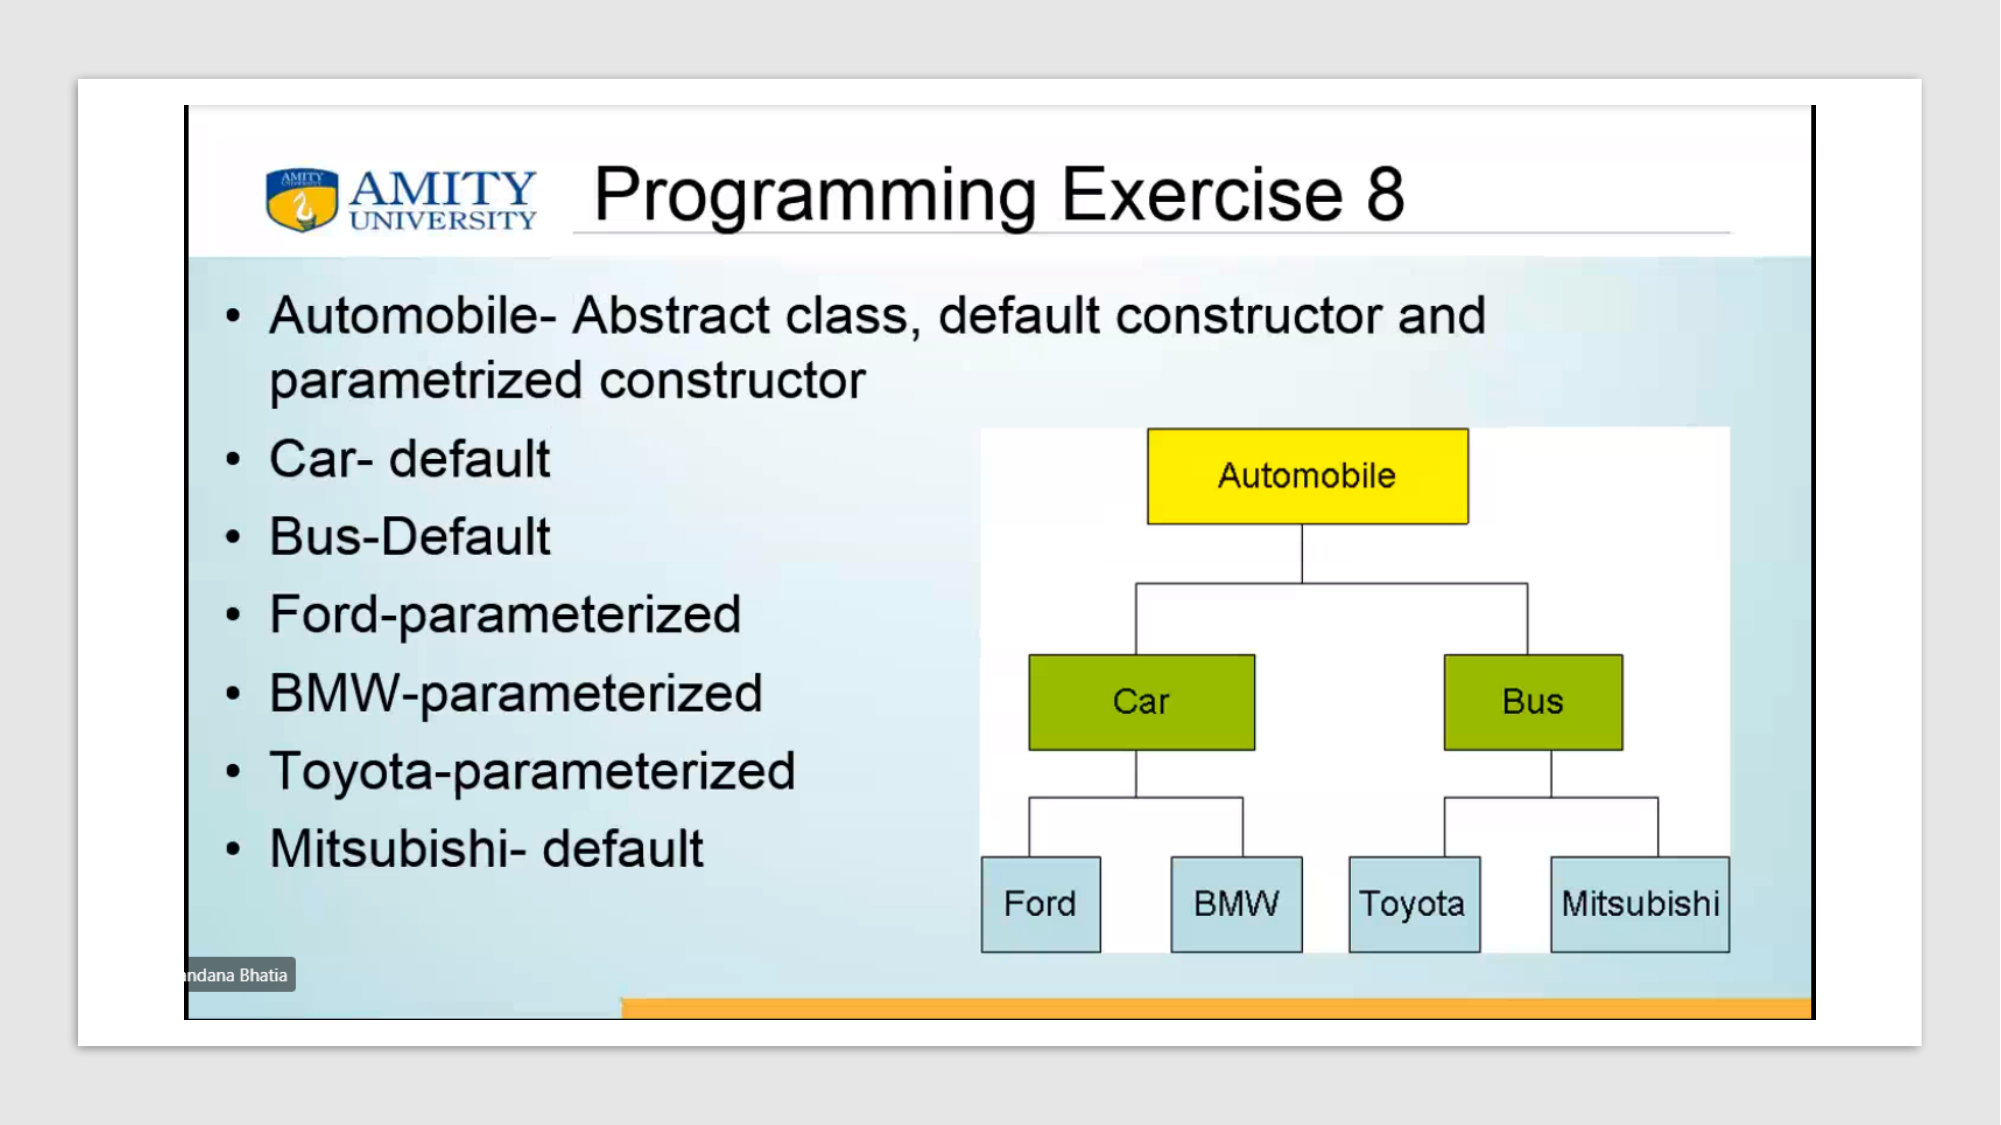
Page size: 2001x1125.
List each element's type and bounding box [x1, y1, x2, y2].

picture [183, 105, 1816, 1020]
text_box [77, 78, 1923, 1047]
text_box [0, 0, 2000, 1125]
